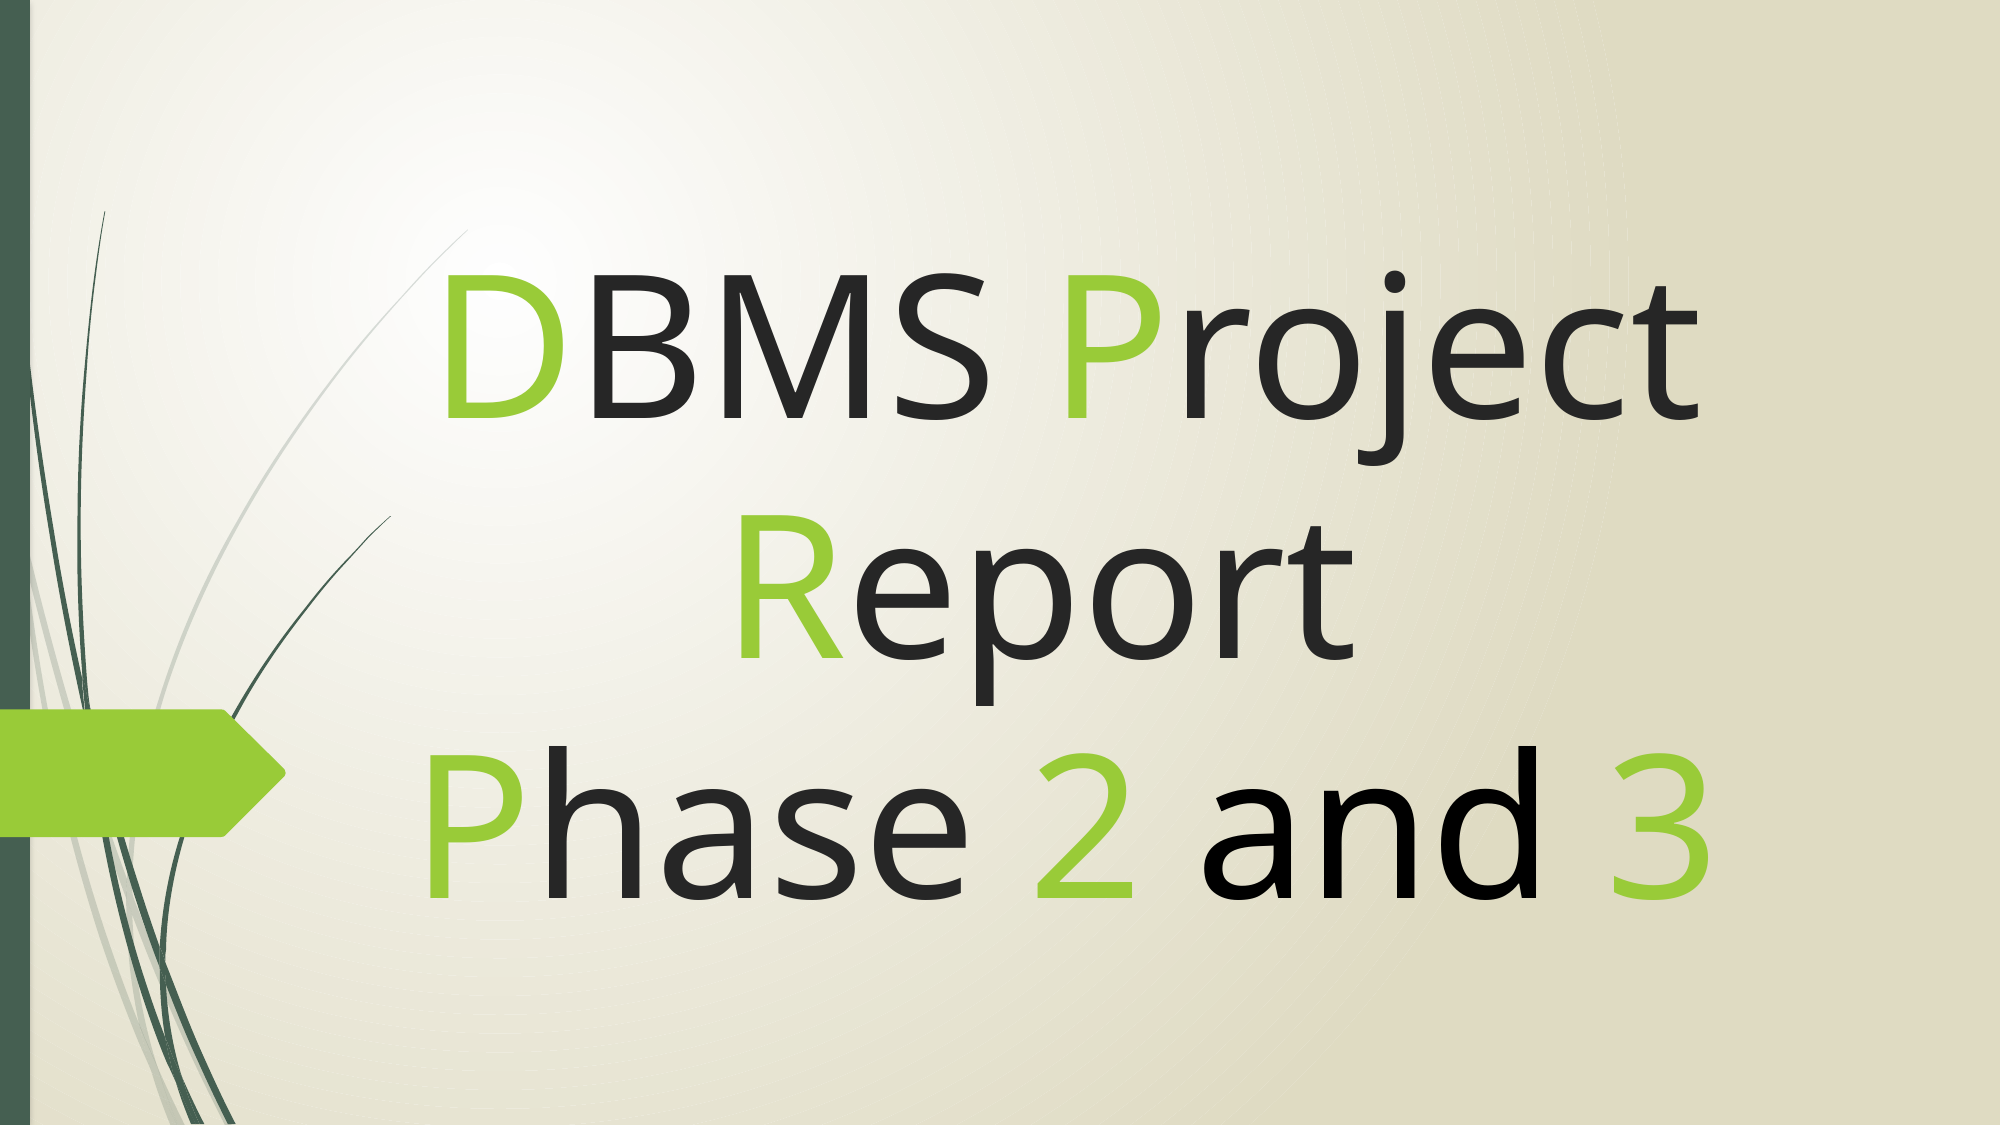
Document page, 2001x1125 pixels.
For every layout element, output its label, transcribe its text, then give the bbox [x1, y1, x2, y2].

title DBMS Project Report Phase 2 and 3 [265, 60, 1867, 1036]
